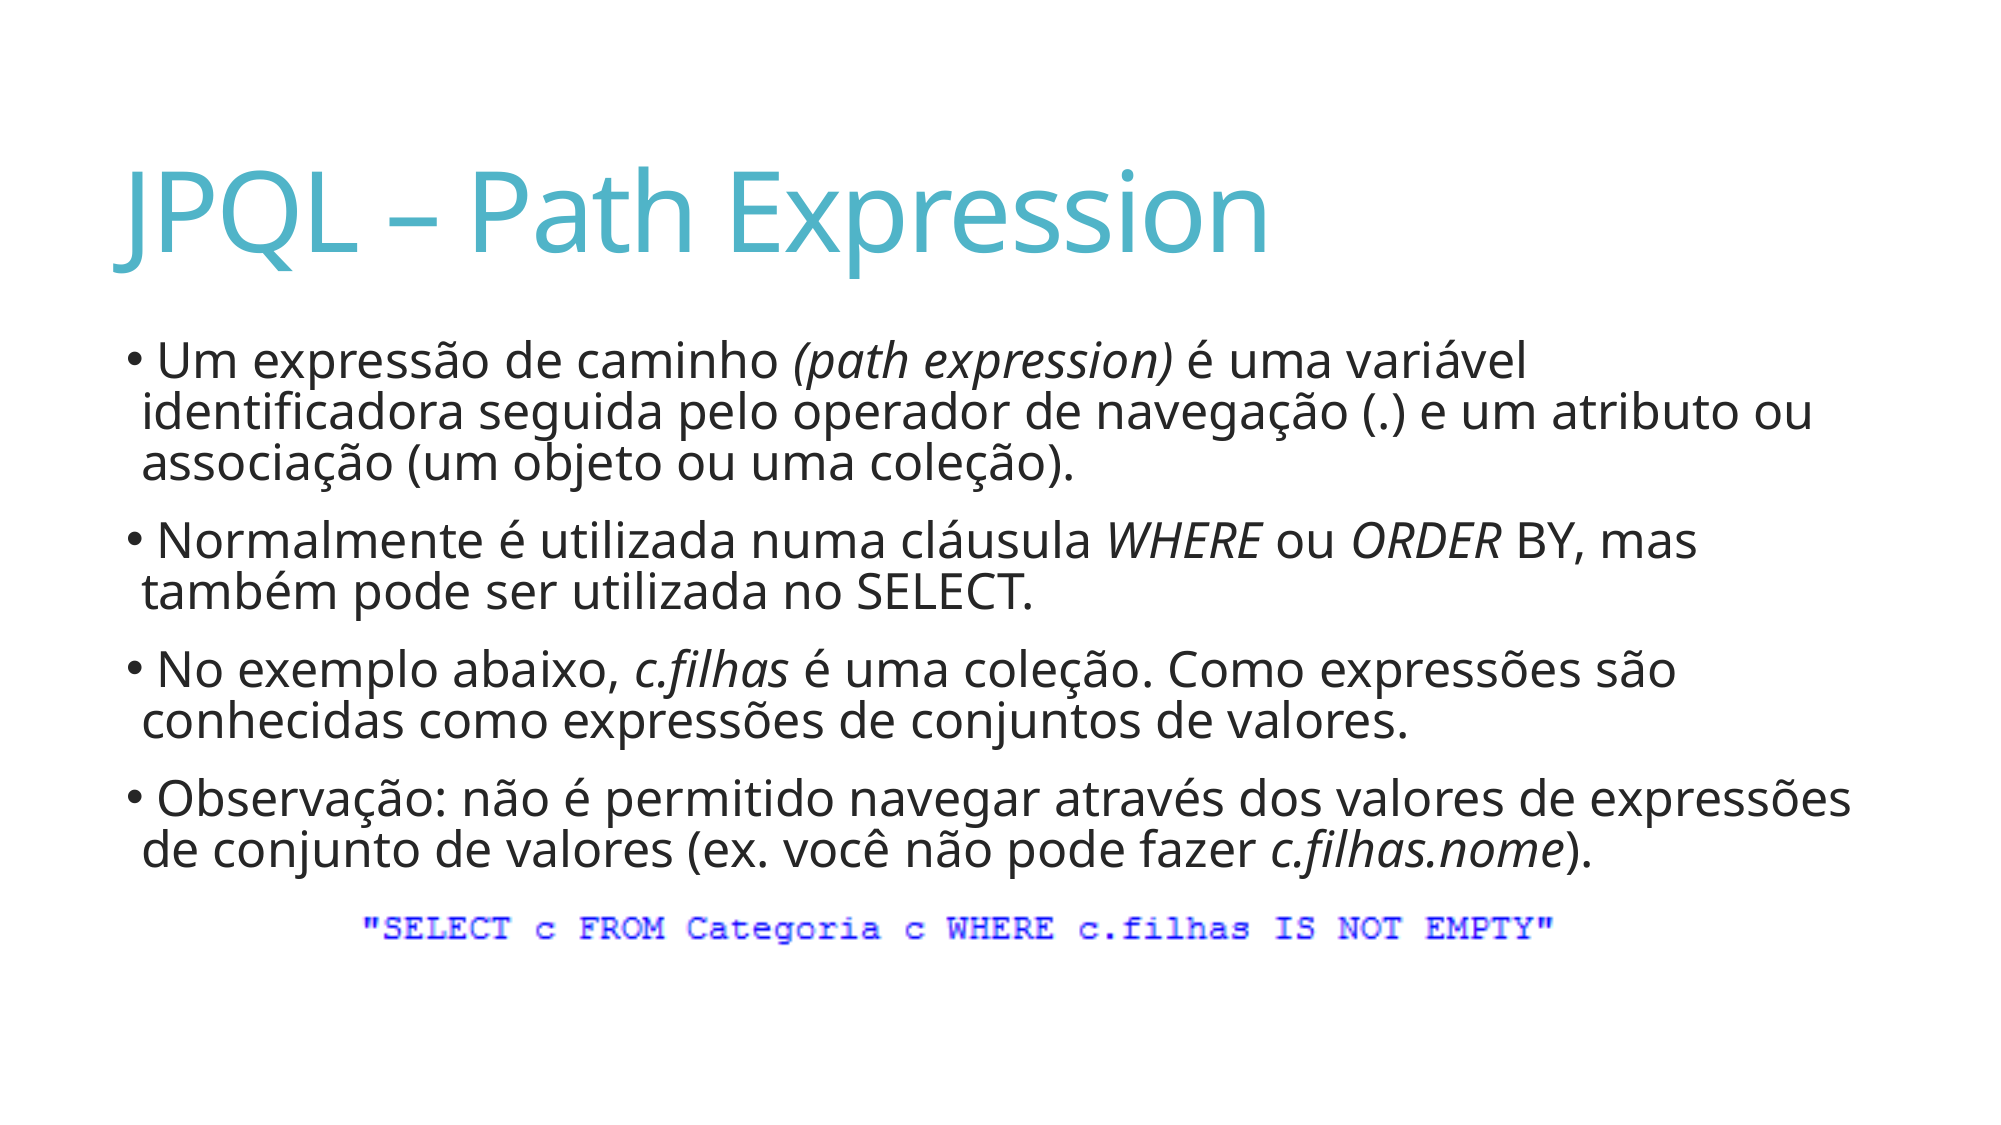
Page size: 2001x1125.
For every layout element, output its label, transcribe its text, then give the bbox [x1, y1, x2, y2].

title JPQL – Path Expression [107, 81, 1875, 354]
list Um expressão de caminho (path expression) é uma variável identificadora seguida pelo operador de navegação (.) e um atributo ou associação (um objeto ou uma coleção). Normalmente é utilizada numa cláusula WHERE ou ORDER BY, mas também pode ser utilizada no SELECT. No exemplo abaixo, c.filhas é uma coleção. Como expressões são conhecidas como expressões de conjuntos de valores. Observação: não é permitido navegar através dos valores de expressões de conjunto de valores (ex. você não pode fazer c.filhas.nome). [111, 329, 1876, 948]
picture [357, 906, 1559, 948]
